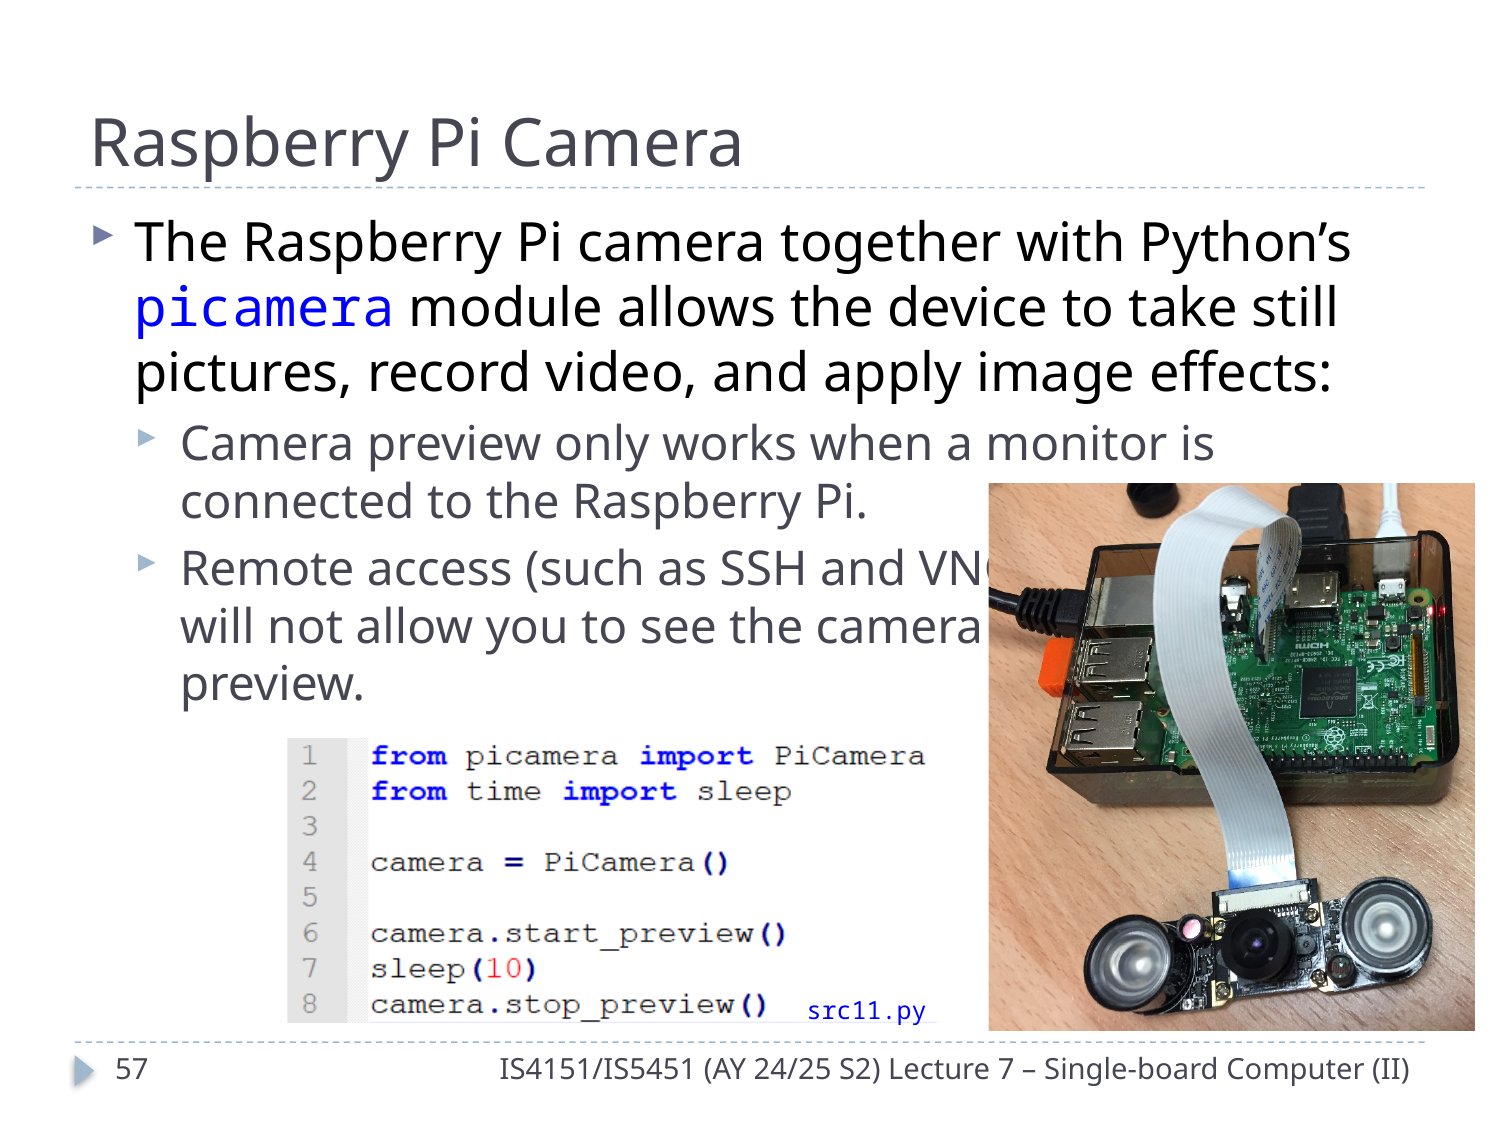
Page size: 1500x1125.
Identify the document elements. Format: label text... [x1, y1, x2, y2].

list The Raspberry Pi camera together with Python’s picamera module allows the device to take still pictures, record video, and apply image effects: Camera preview only works when a monitor is connected to the Raspberry Pi. Remote access (such as SSH and VNC) will not allow you to see the camera preview. [75, 200, 1425, 1010]
picture [287, 738, 938, 1023]
slide_number 56 [100, 1042, 426, 1103]
title Raspberry Pi Camera [75, 24, 1425, 188]
picture [988, 483, 1476, 1033]
footer IS4151/IS5451 (AY 24/25 S2) Lecture 7 – Single-board Computer (II) [426, 1042, 1425, 1103]
